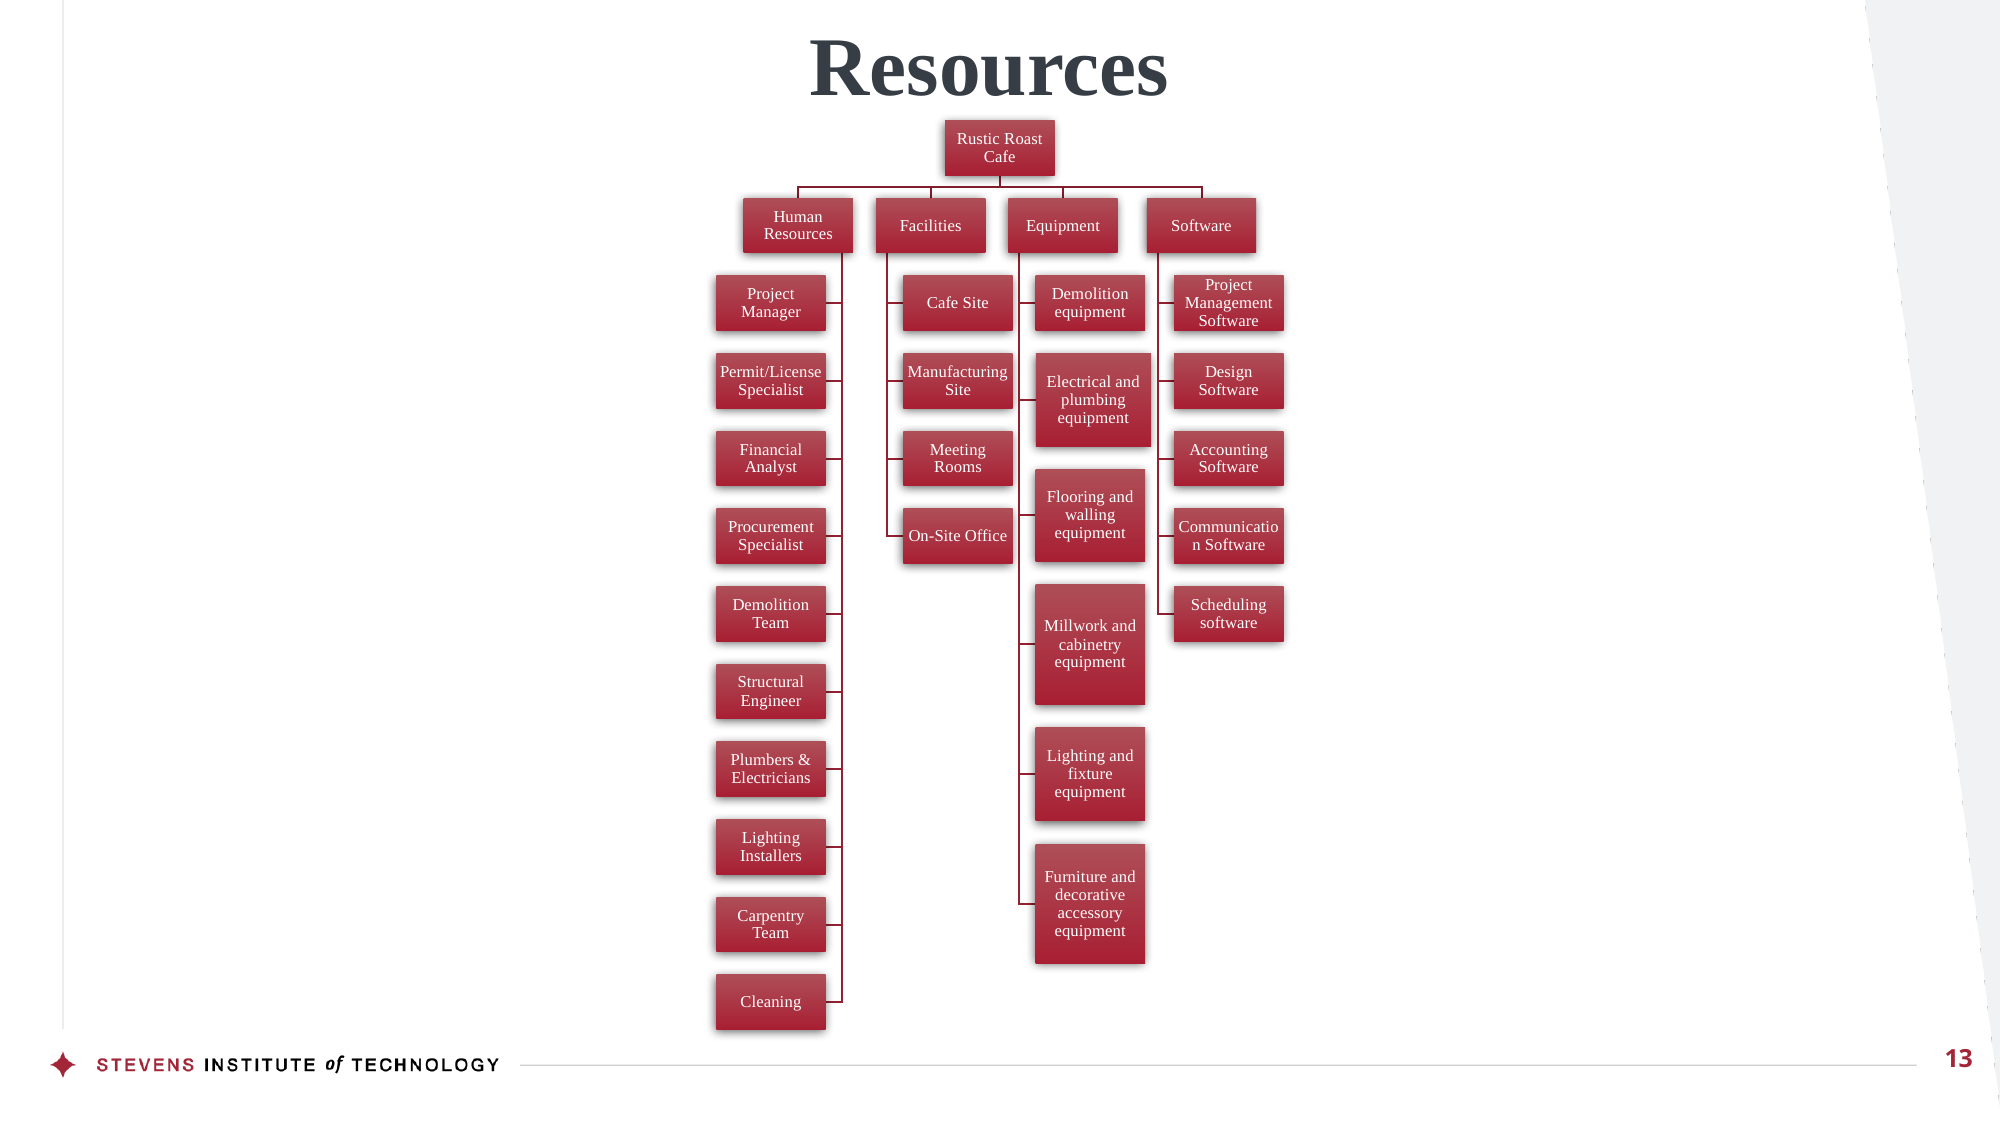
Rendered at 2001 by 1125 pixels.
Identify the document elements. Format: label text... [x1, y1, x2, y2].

text_box Resources [0, 4, 2000, 120]
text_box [165, 120, 1835, 1030]
slide_number 13 [1538, 1029, 1988, 1090]
